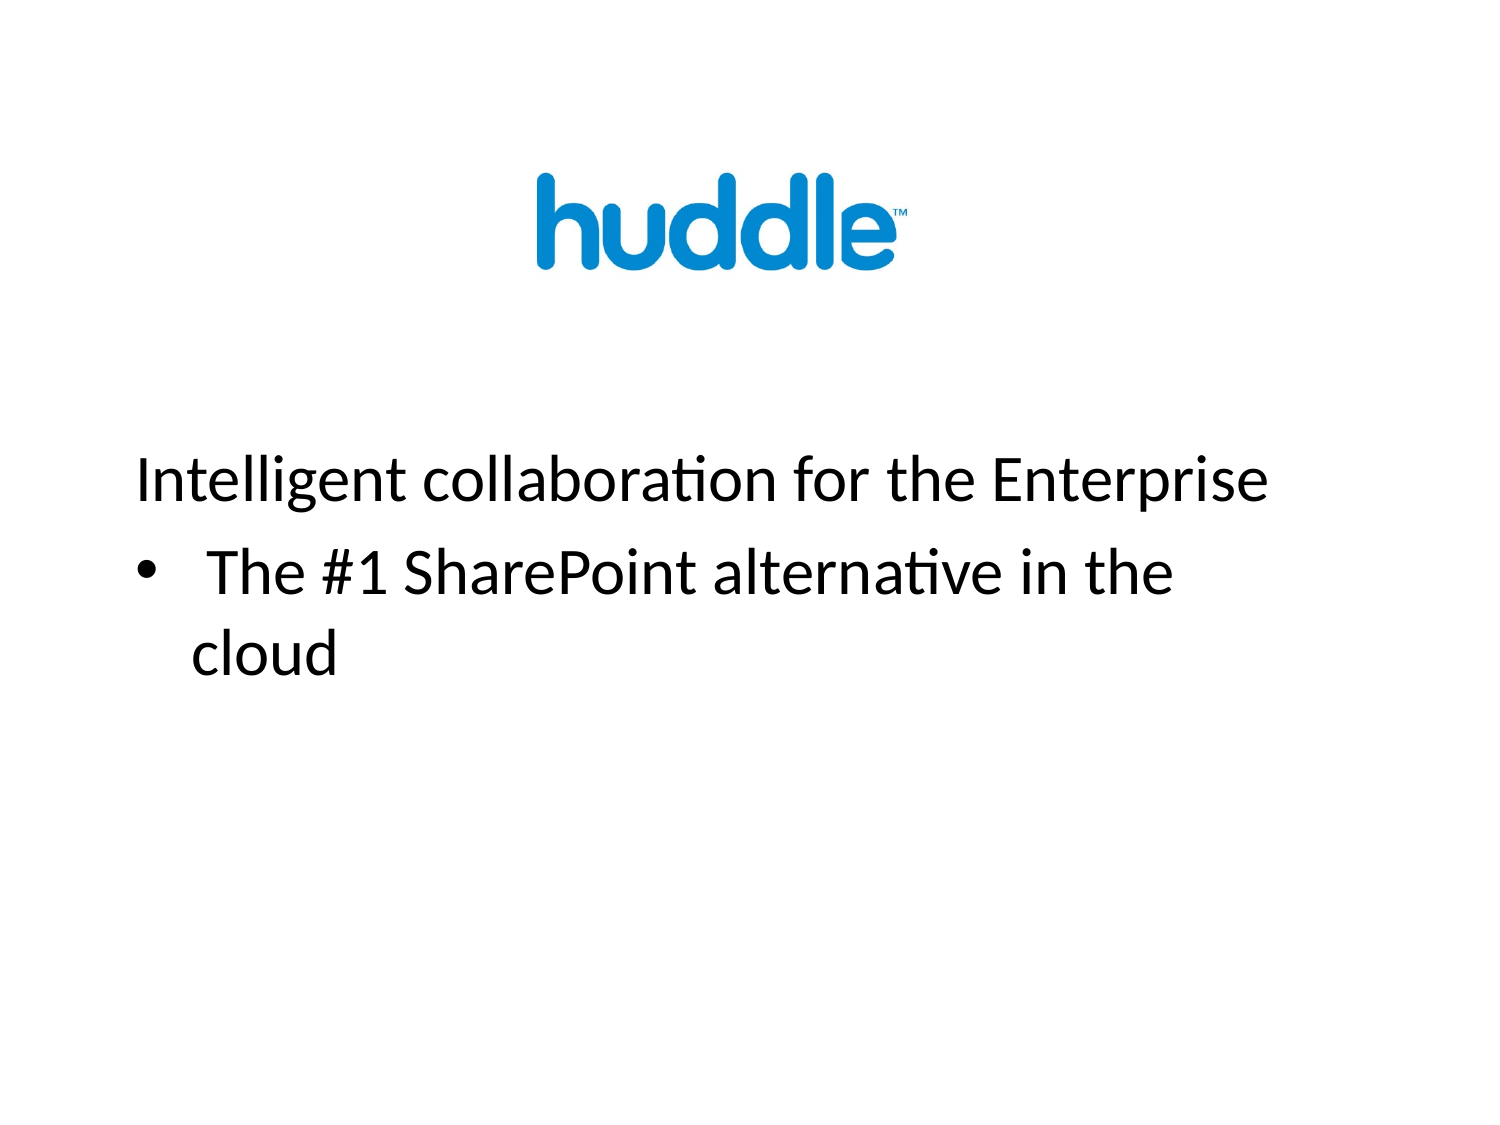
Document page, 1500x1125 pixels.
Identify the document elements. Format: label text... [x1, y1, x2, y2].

text_box Intelligent collaboration for the Enterprise The #1 SharePoint alternative in the cloud [120, 427, 1351, 738]
picture [471, 114, 972, 336]
